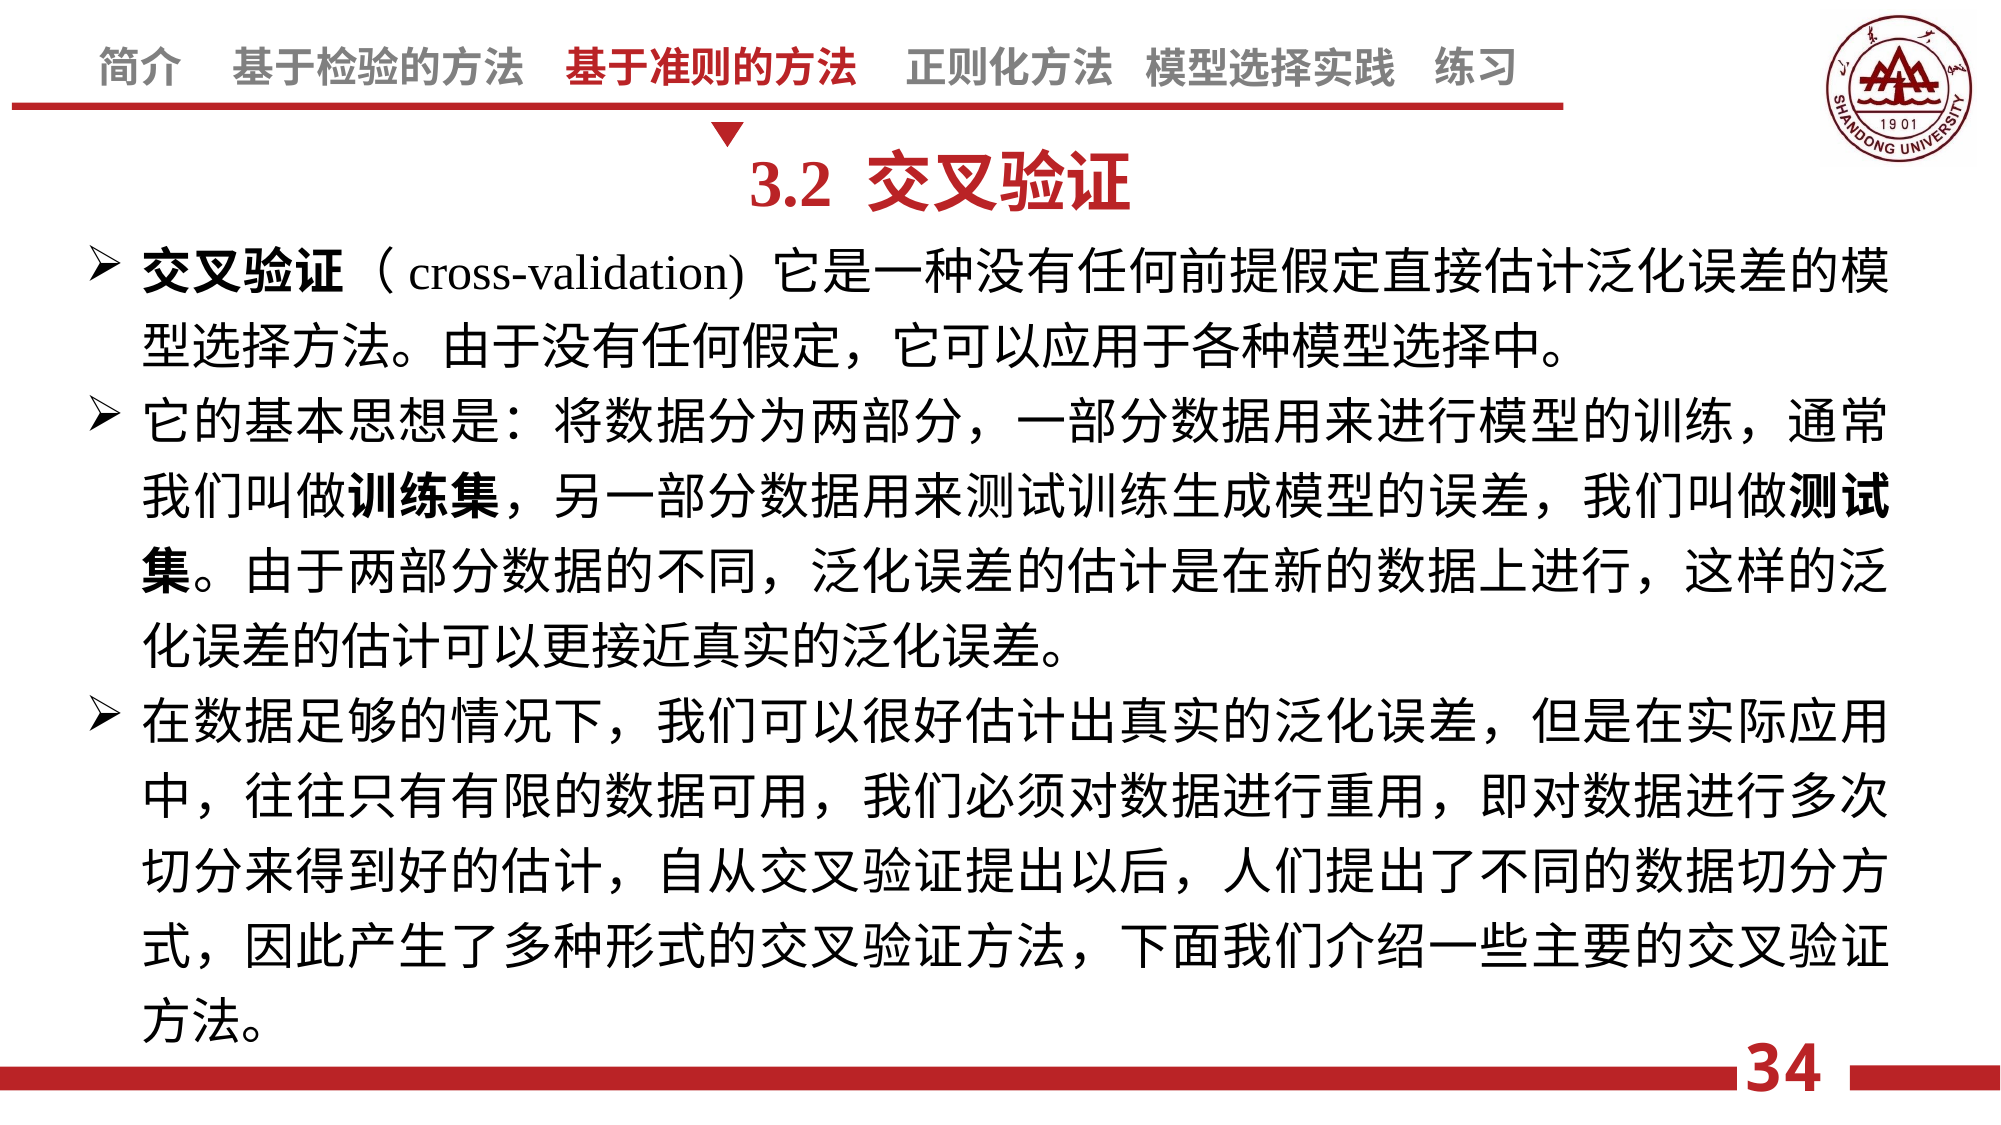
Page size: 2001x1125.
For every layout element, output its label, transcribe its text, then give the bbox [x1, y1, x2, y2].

text_box 交叉验证（cross-validation) 它是一种没有任何前提假定直接估计泛化误差的模 型选择方法。由于没有任何假定，它可以应用于各种模型选择中。 它的基本思想是：将数据分为两部分，一部分数据用来进行模型的训练，通常我们叫做训练集，另一部分数据用来测试训练生成模型的误差，我们叫做测试集。由于两部分数据的不同，泛化误差的估计是在新的数据上进行，这样的泛化误差的估计可以更接近真实的泛化误差。 在数据足够的情况下，我们可以很好估计出真实的泛化误差，但是在实际应用中，往往只有有限的数据可用，我们必须对数据进行重用，即对数据进行多次切分来得到好的估计，自从交叉验证提出以后，人们提出了不同的数据切分方式，因此产生了多种形式的交叉验证方法，下面我们介绍一些主要的交叉验证方法。 [70, 217, 1906, 1058]
text_box 3.2 交叉验证 [722, 132, 1278, 217]
picture [1820, 9, 1977, 167]
